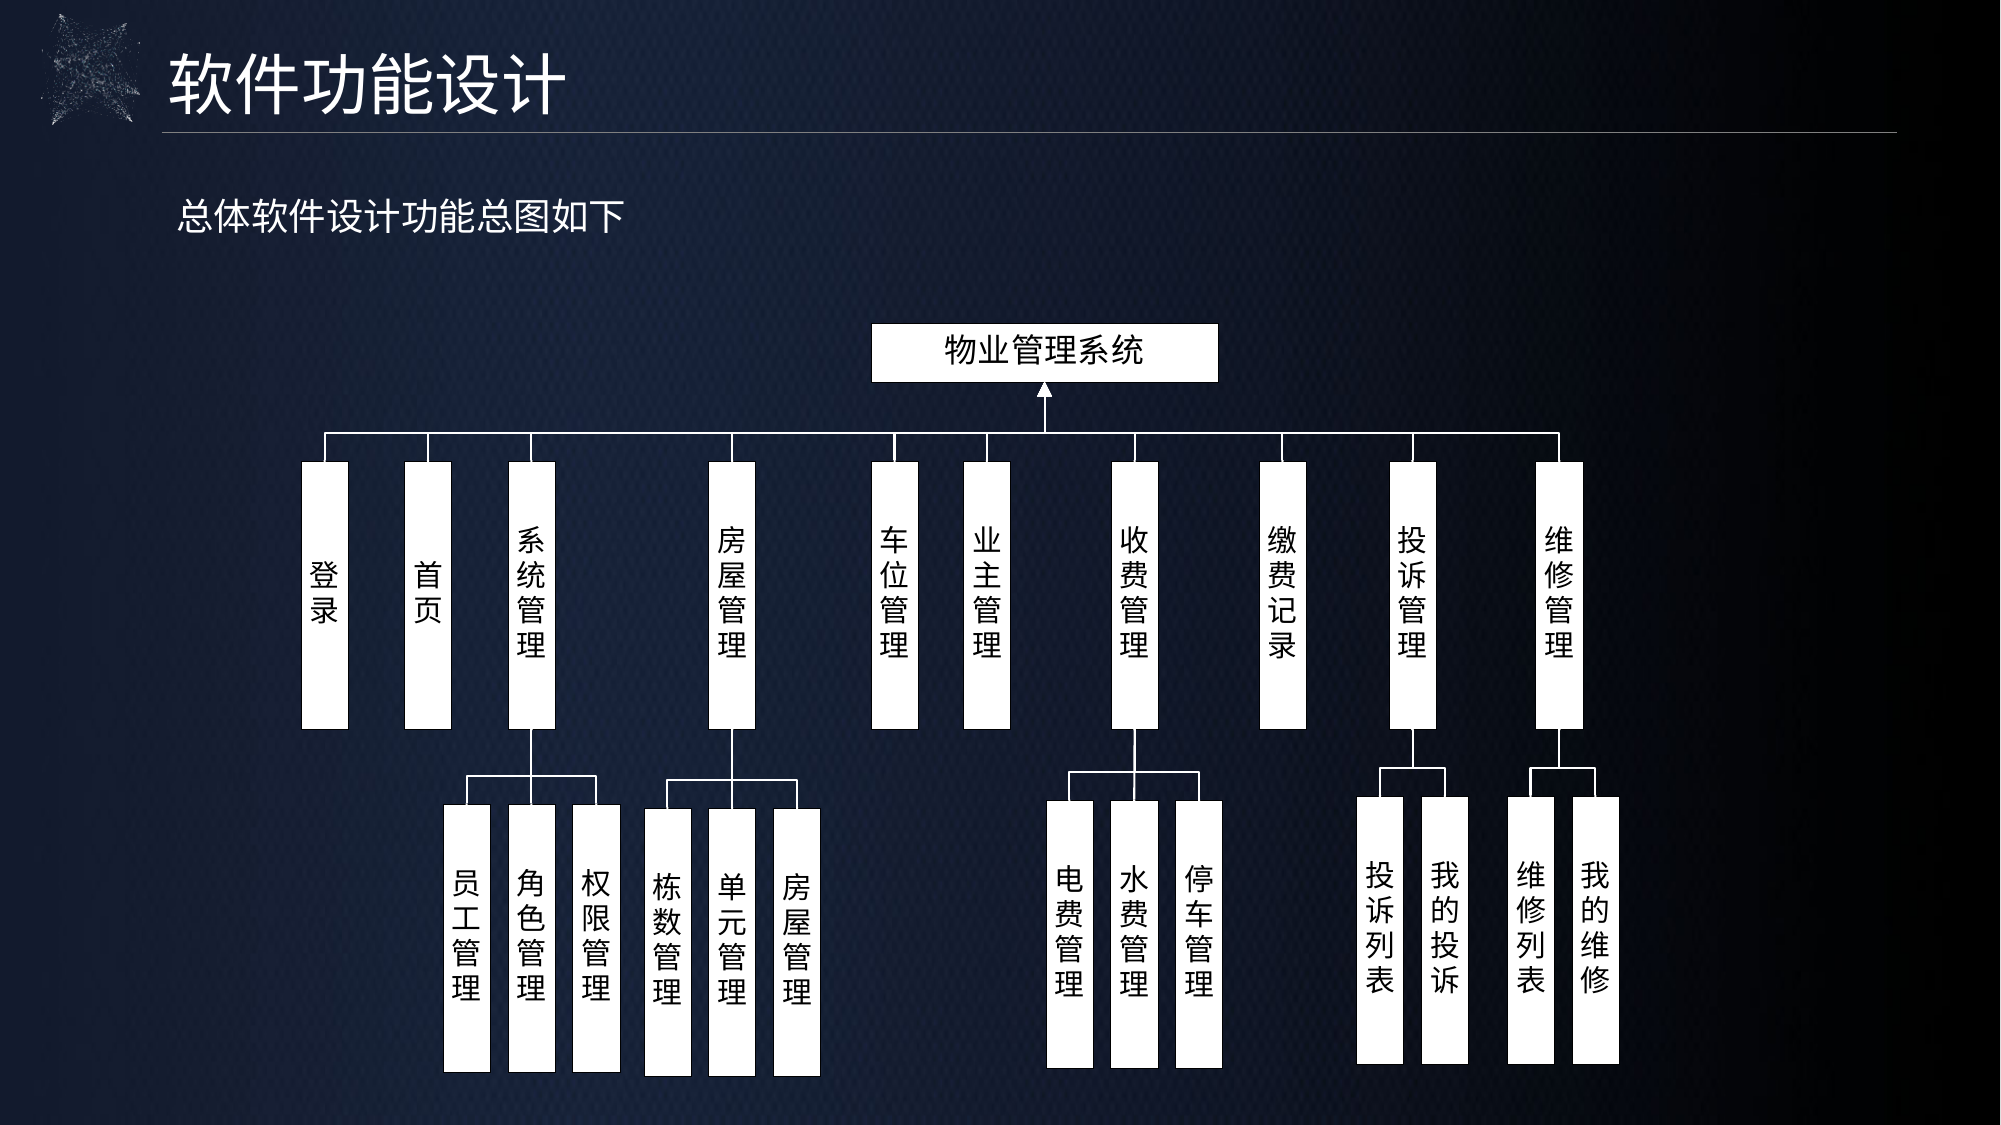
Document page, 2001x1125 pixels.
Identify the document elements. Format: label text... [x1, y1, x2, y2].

text_box 总体软件设计功能总图如下 [161, 185, 1898, 245]
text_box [165, 220, 2000, 696]
text_box 软件功能设计 [142, 26, 1038, 138]
picture [0, 0, 2001, 1125]
